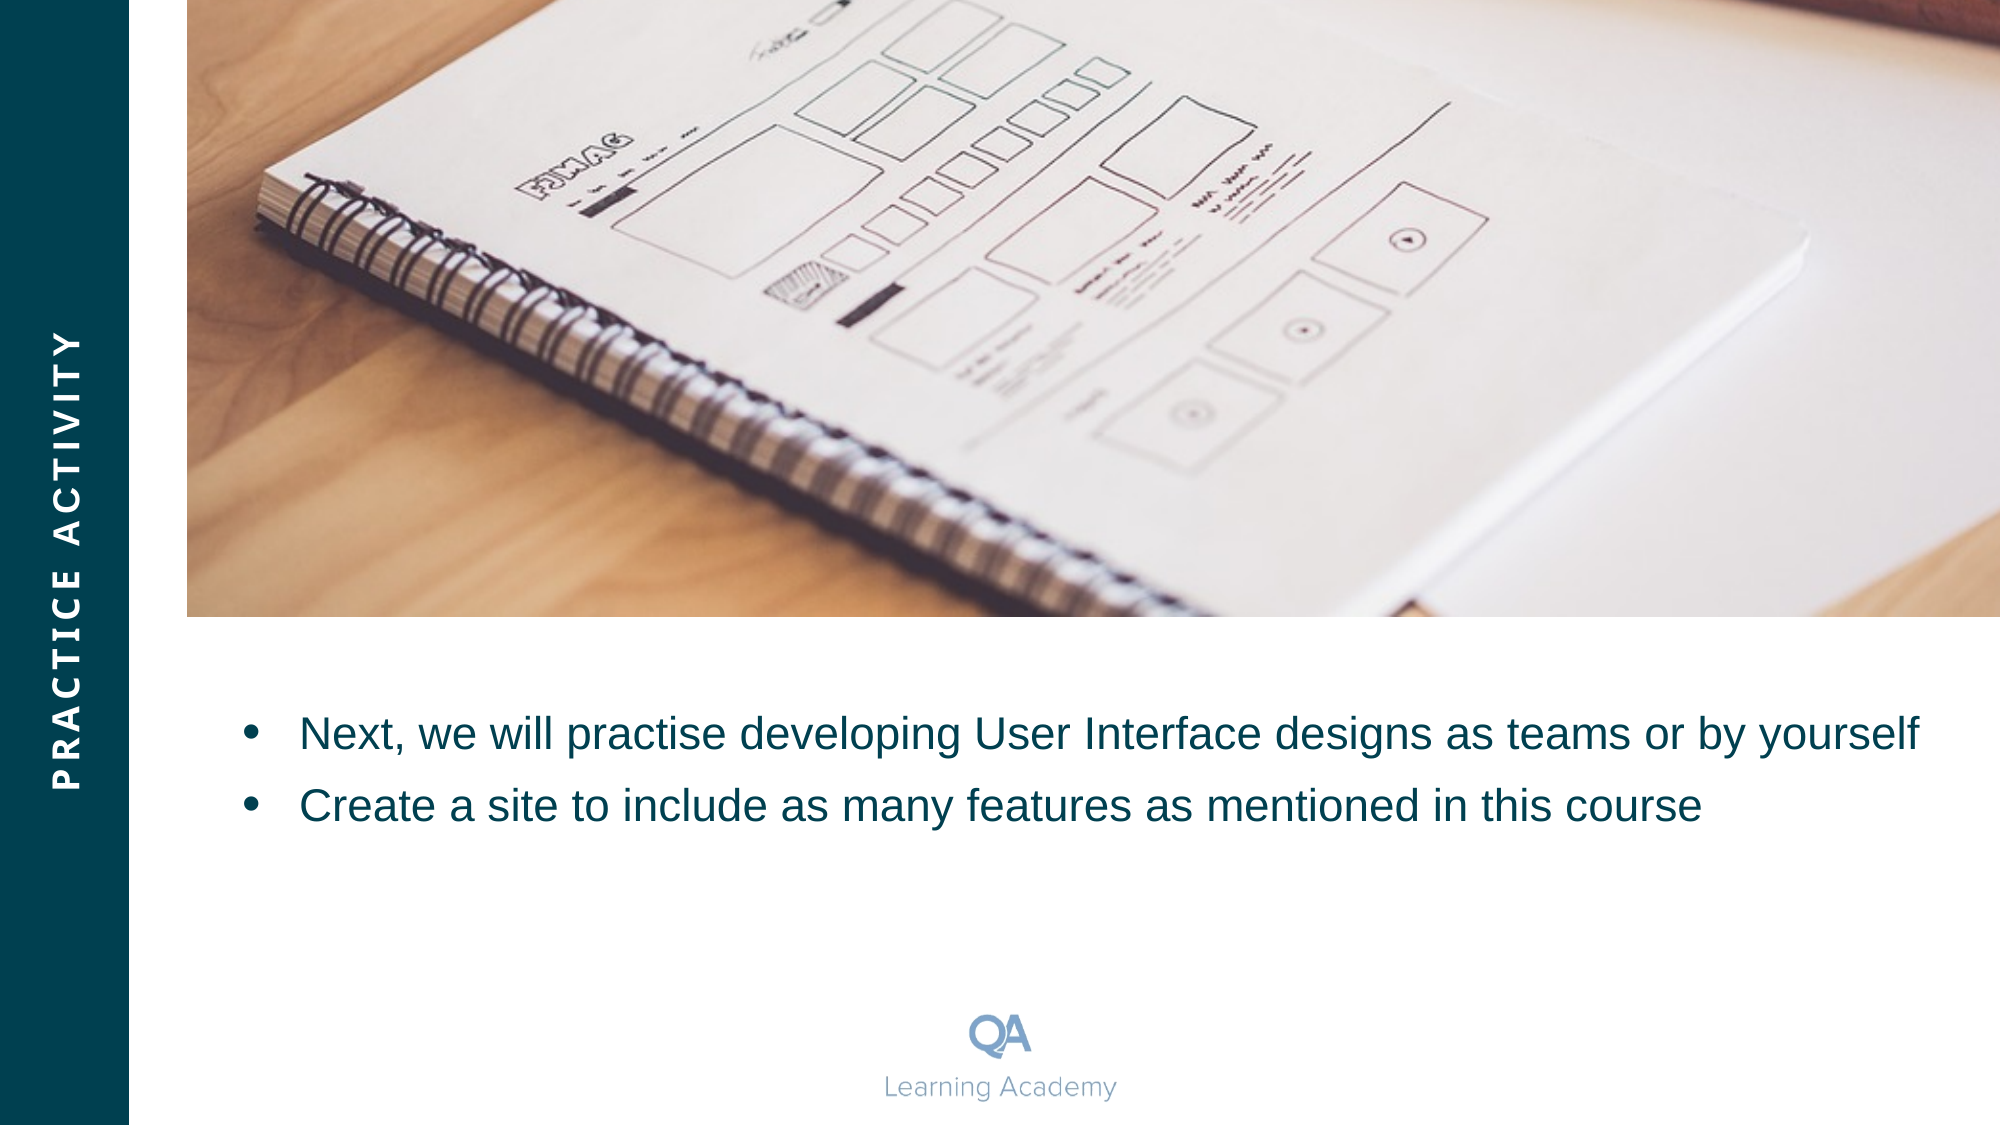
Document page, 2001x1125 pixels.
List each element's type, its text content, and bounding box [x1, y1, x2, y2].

list Next, we will practise developing User Interface designs as teams or by yourself Create a site to include as many features as mentioned in this course [242, 703, 1929, 1079]
picture [187, 0, 2000, 617]
title PRACTICE ACTIVITY [40, 0, 89, 1125]
